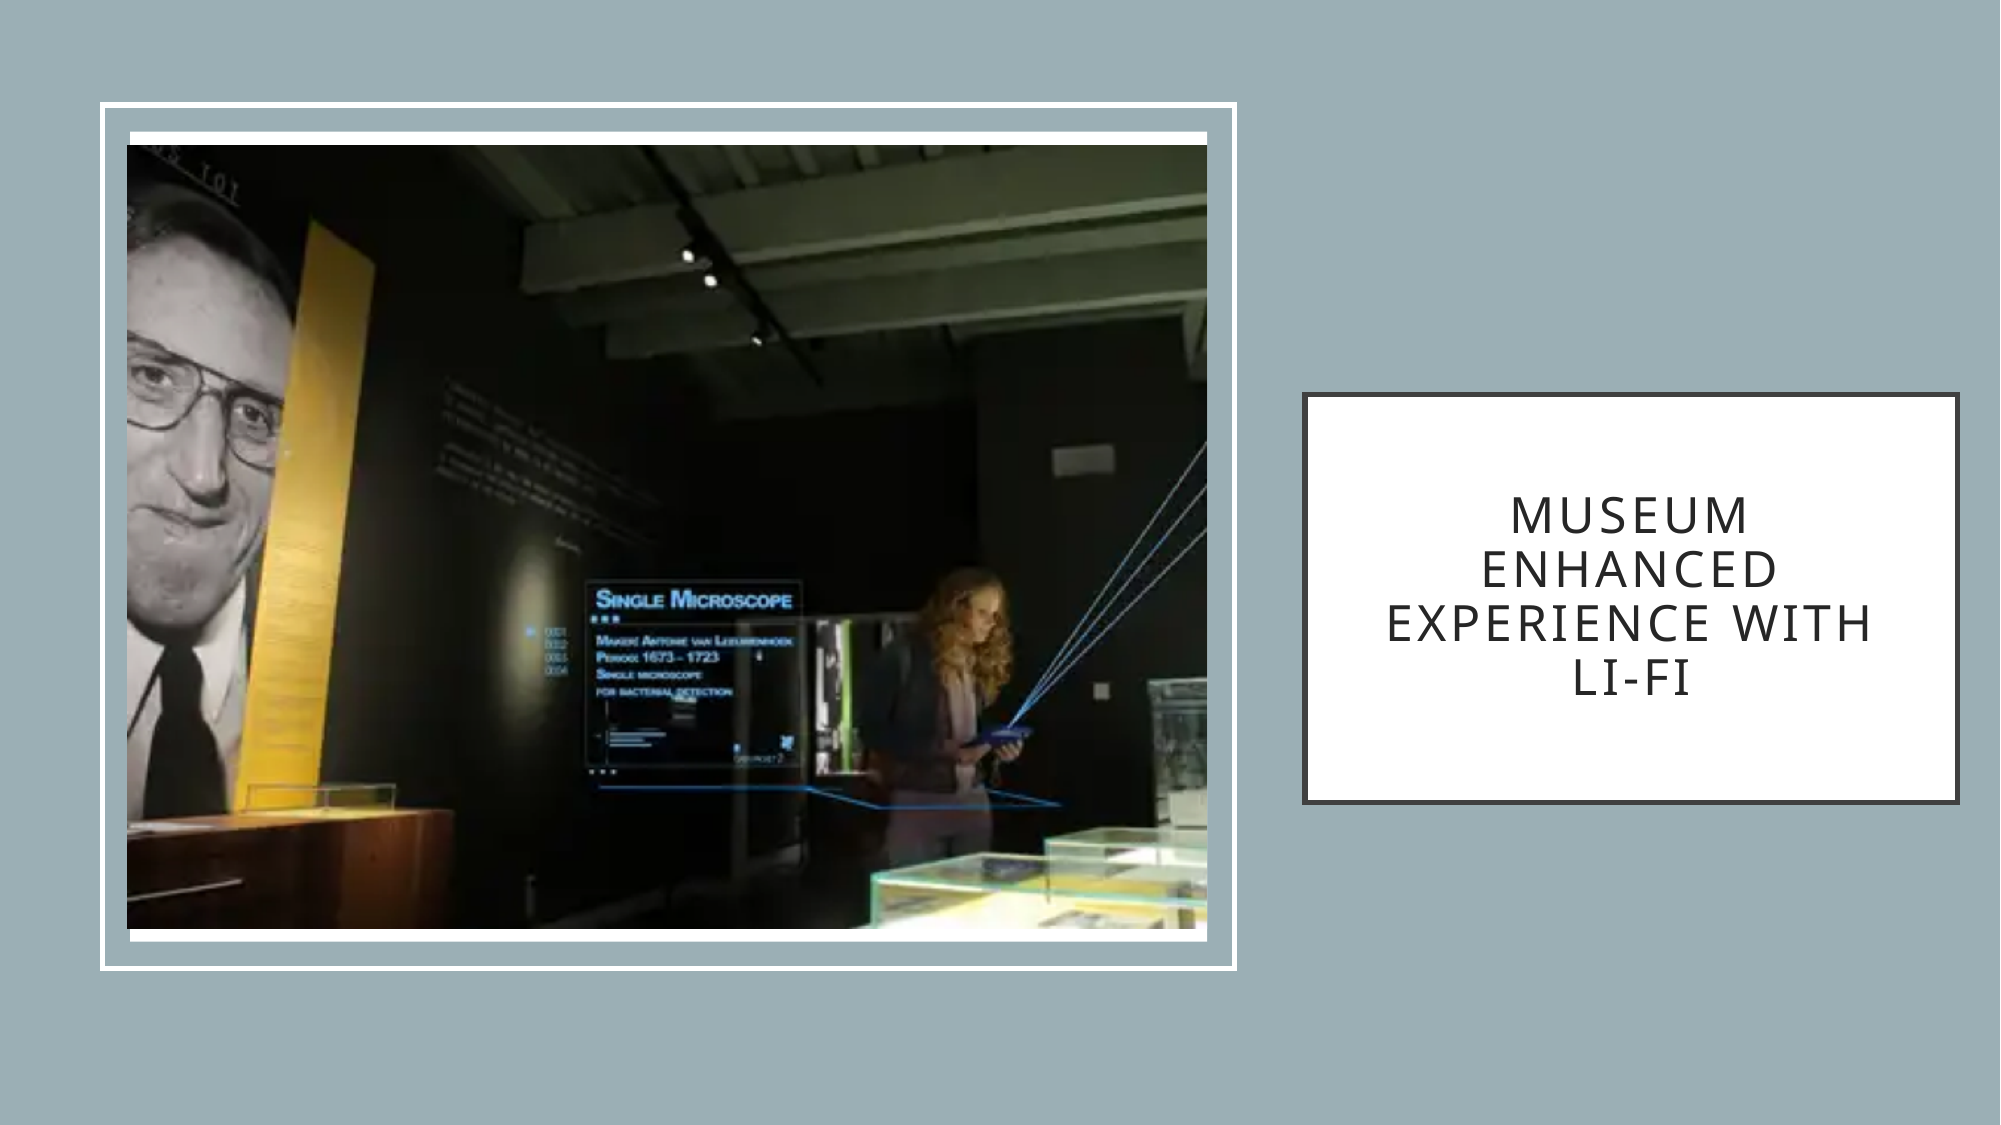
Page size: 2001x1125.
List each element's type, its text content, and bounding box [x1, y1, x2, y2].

text_box [102, 104, 1235, 969]
picture [127, 144, 1208, 929]
text_box [129, 929, 1208, 943]
title Museum enhanced experience with Li-fi [1302, 392, 1960, 805]
text_box [129, 131, 1208, 144]
